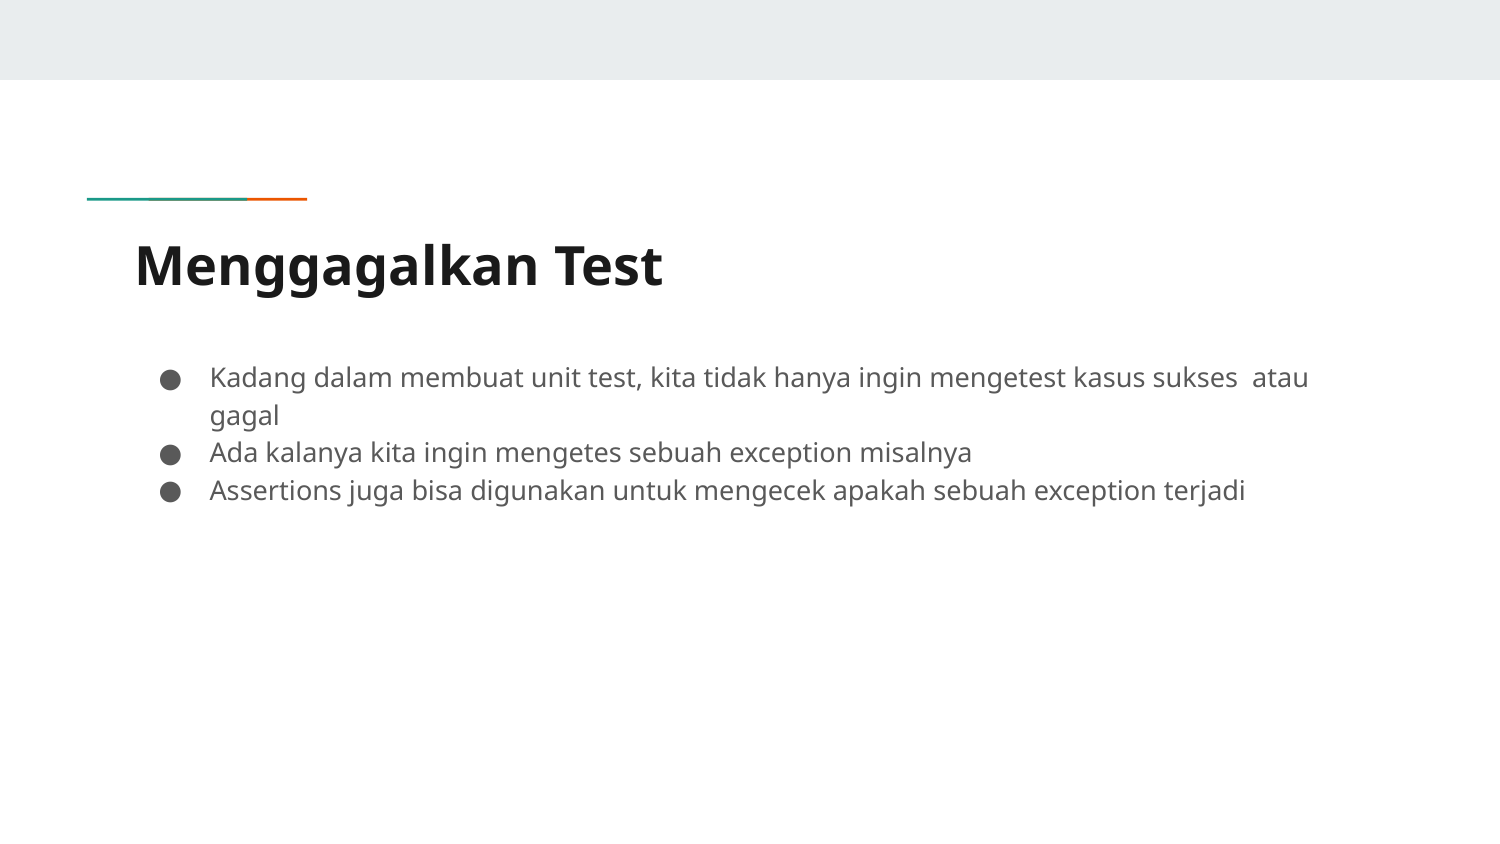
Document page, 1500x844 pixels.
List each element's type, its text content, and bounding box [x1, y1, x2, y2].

list Kadang dalam membuat unit test, kita tidak hanya ingin mengetest kasus sukses atau gagal Ada kalanya kita ingin mengetes sebuah exception misalnya Assertions juga bisa digunakan untuk mengecek apakah sebuah exception terjadi [119, 341, 1381, 712]
title Menggagalkan Test [119, 216, 1381, 305]
